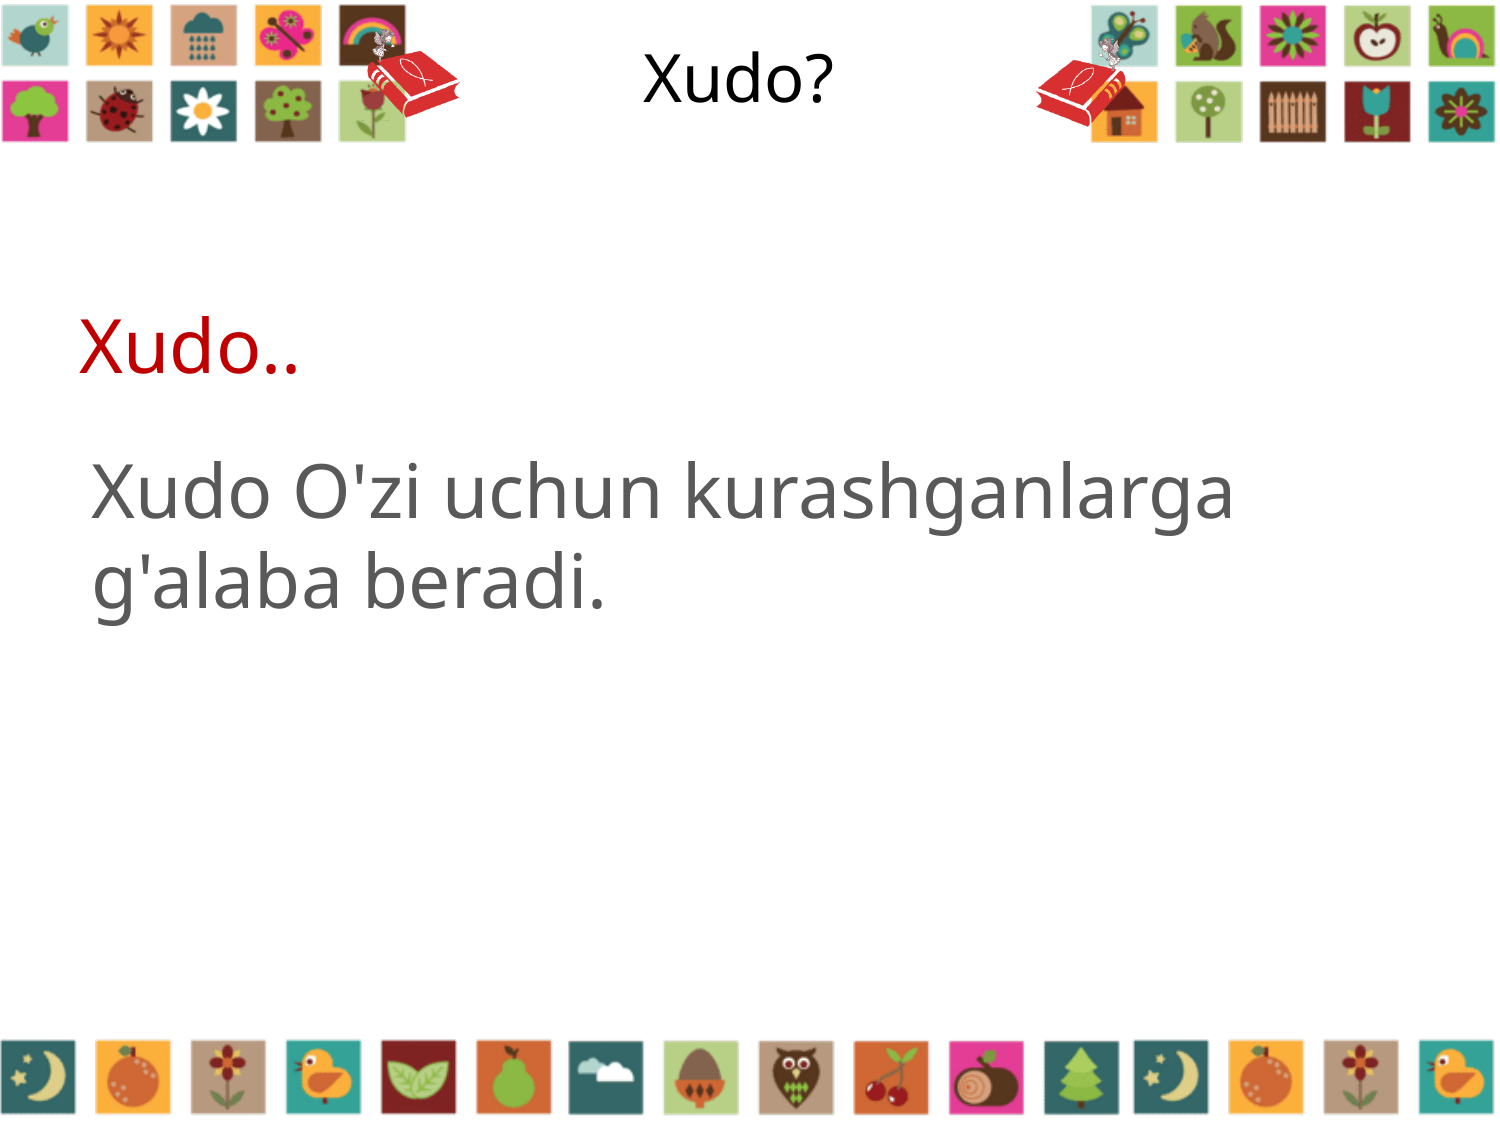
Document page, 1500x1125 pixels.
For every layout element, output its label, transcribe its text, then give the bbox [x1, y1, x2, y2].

text_box Xudo.. [64, 290, 1412, 396]
text_box Xudo? [496, 28, 998, 124]
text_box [0, 1028, 1500, 1118]
picture [1003, 3, 1500, 150]
text_box Xudo O'zi uchun kurashganlarga g'alaba beradi. [76, 436, 1424, 632]
picture [0, 3, 492, 150]
